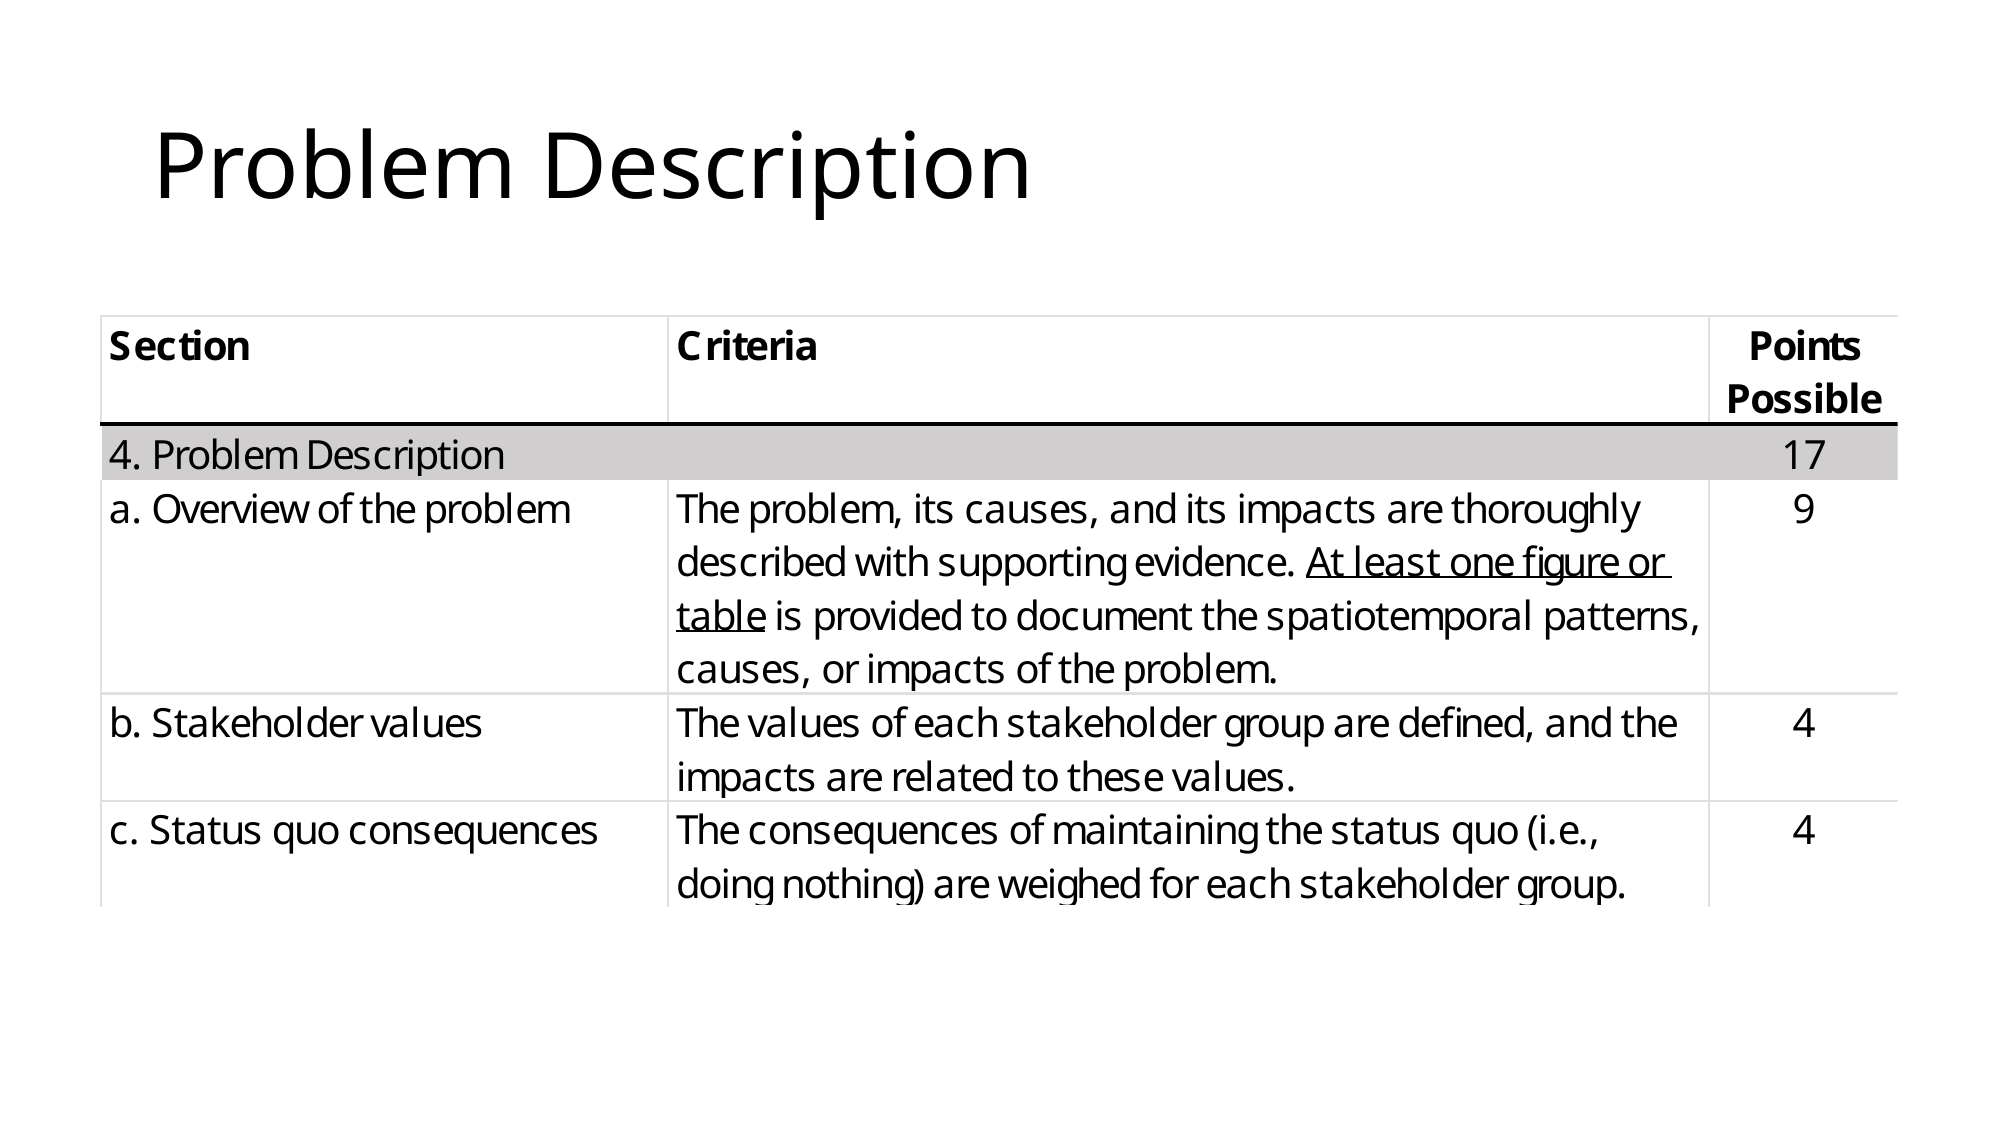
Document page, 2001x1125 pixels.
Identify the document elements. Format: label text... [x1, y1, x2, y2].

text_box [99, 314, 1901, 910]
title Problem Description [137, 59, 1863, 278]
